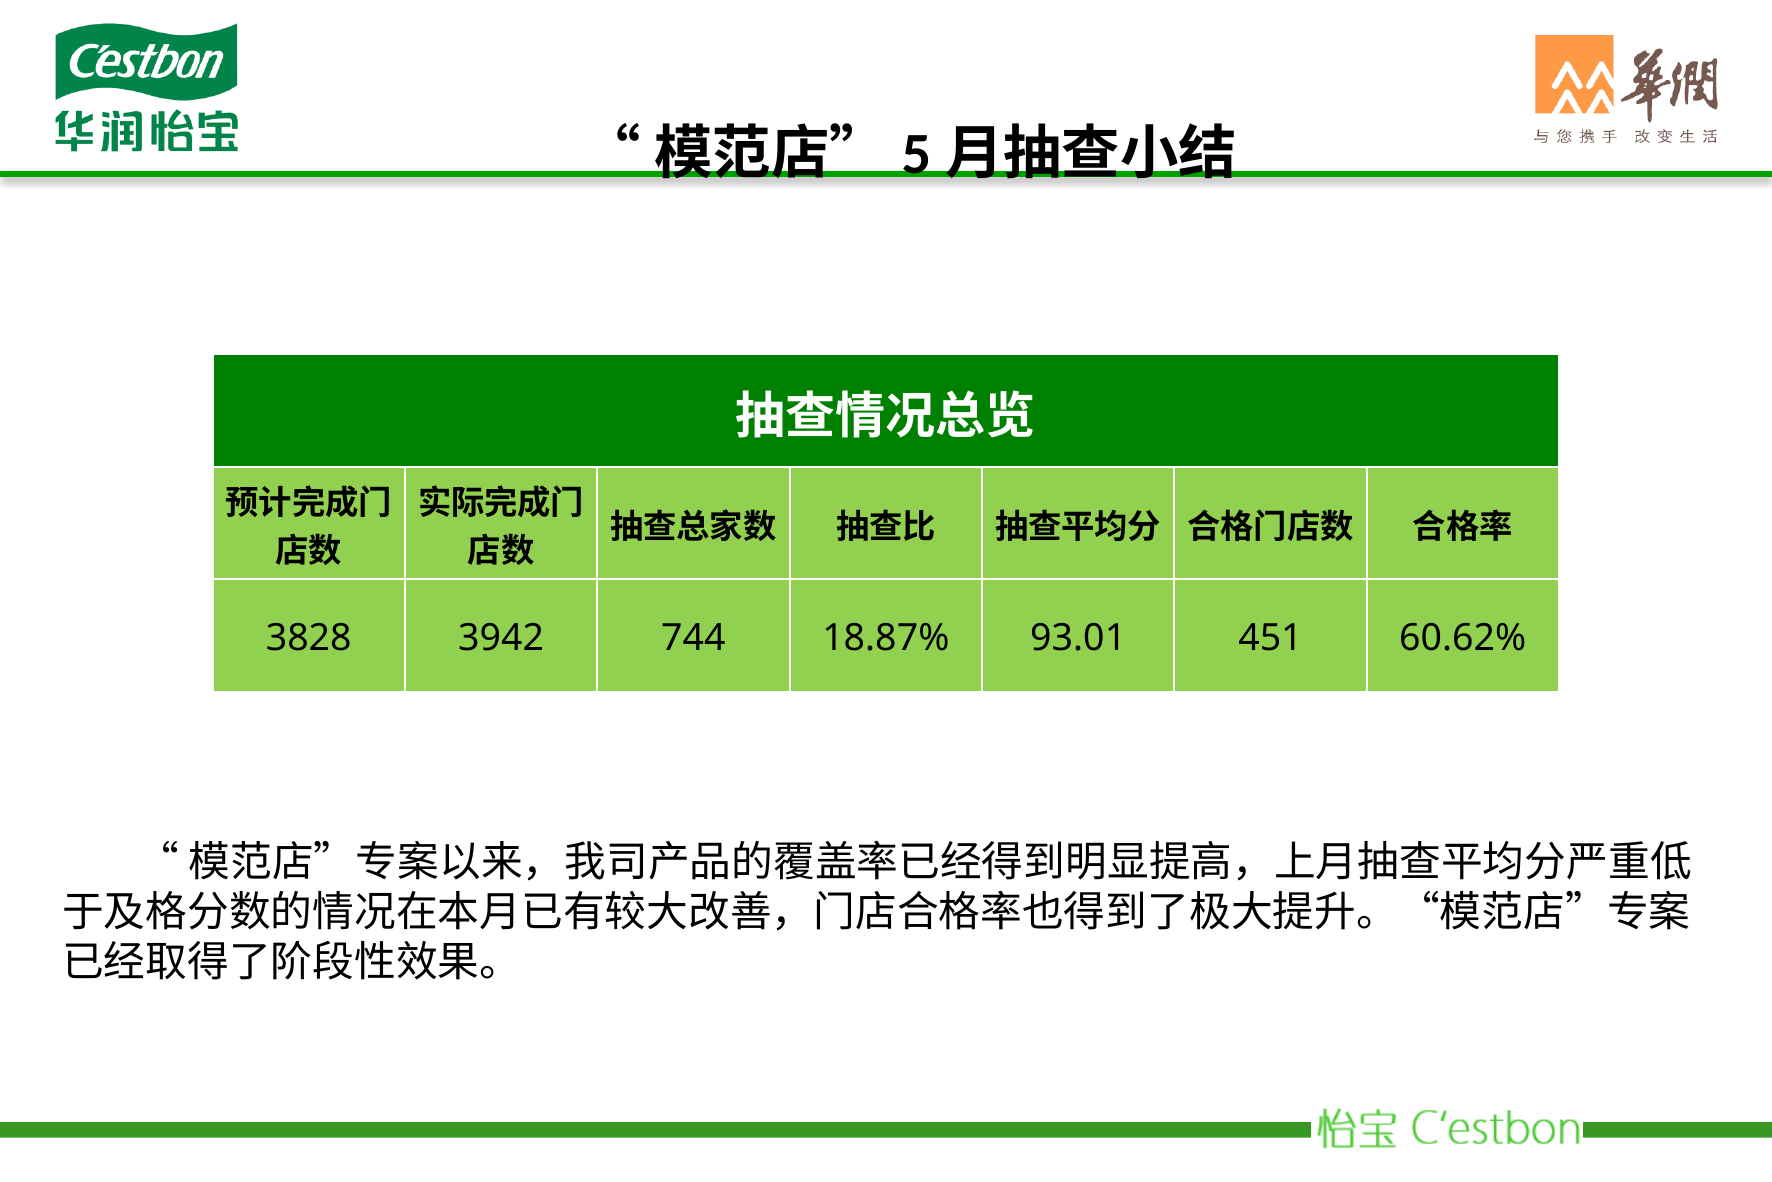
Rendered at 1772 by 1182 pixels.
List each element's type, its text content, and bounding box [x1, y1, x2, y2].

table_cell 60.62% [1368, 580, 1558, 691]
text_box “模范店”5月抽查小结 [437, 107, 1382, 173]
table_header 抽查情况总览 [214, 355, 1558, 466]
table_cell 合格率 [1368, 468, 1558, 578]
table_cell 93.01 [983, 580, 1173, 691]
picture [1311, 1102, 1583, 1153]
table_cell 预计完成门店数 [214, 468, 404, 578]
table_cell 实际完成门店数 [406, 468, 596, 578]
picture [35, 22, 252, 156]
table_cell 744 [598, 580, 789, 691]
table_cell 合格门店数 [1175, 468, 1366, 578]
table_cell 451 [1175, 580, 1366, 691]
text_box “模范店”专案以来，我司产品的覆盖率已经得到明显提高，上月抽查平均分严重低于及格分数的情况在本月已有较大改善，门店合格率也得到了极大提升。“模范店”专案已经取得了阶段性效果。 [47, 826, 1737, 992]
text_box “模范店”5月抽查小结 [437, 186, 1382, 193]
table_cell 3828 [214, 580, 404, 691]
table_cell 抽查比 [791, 468, 981, 578]
table_cell 18.87% [791, 580, 981, 691]
table_cell 抽查总家数 [598, 468, 789, 578]
table_cell 3942 [406, 580, 596, 691]
picture [1516, 22, 1732, 156]
table_cell 抽查平均分 [983, 468, 1173, 578]
